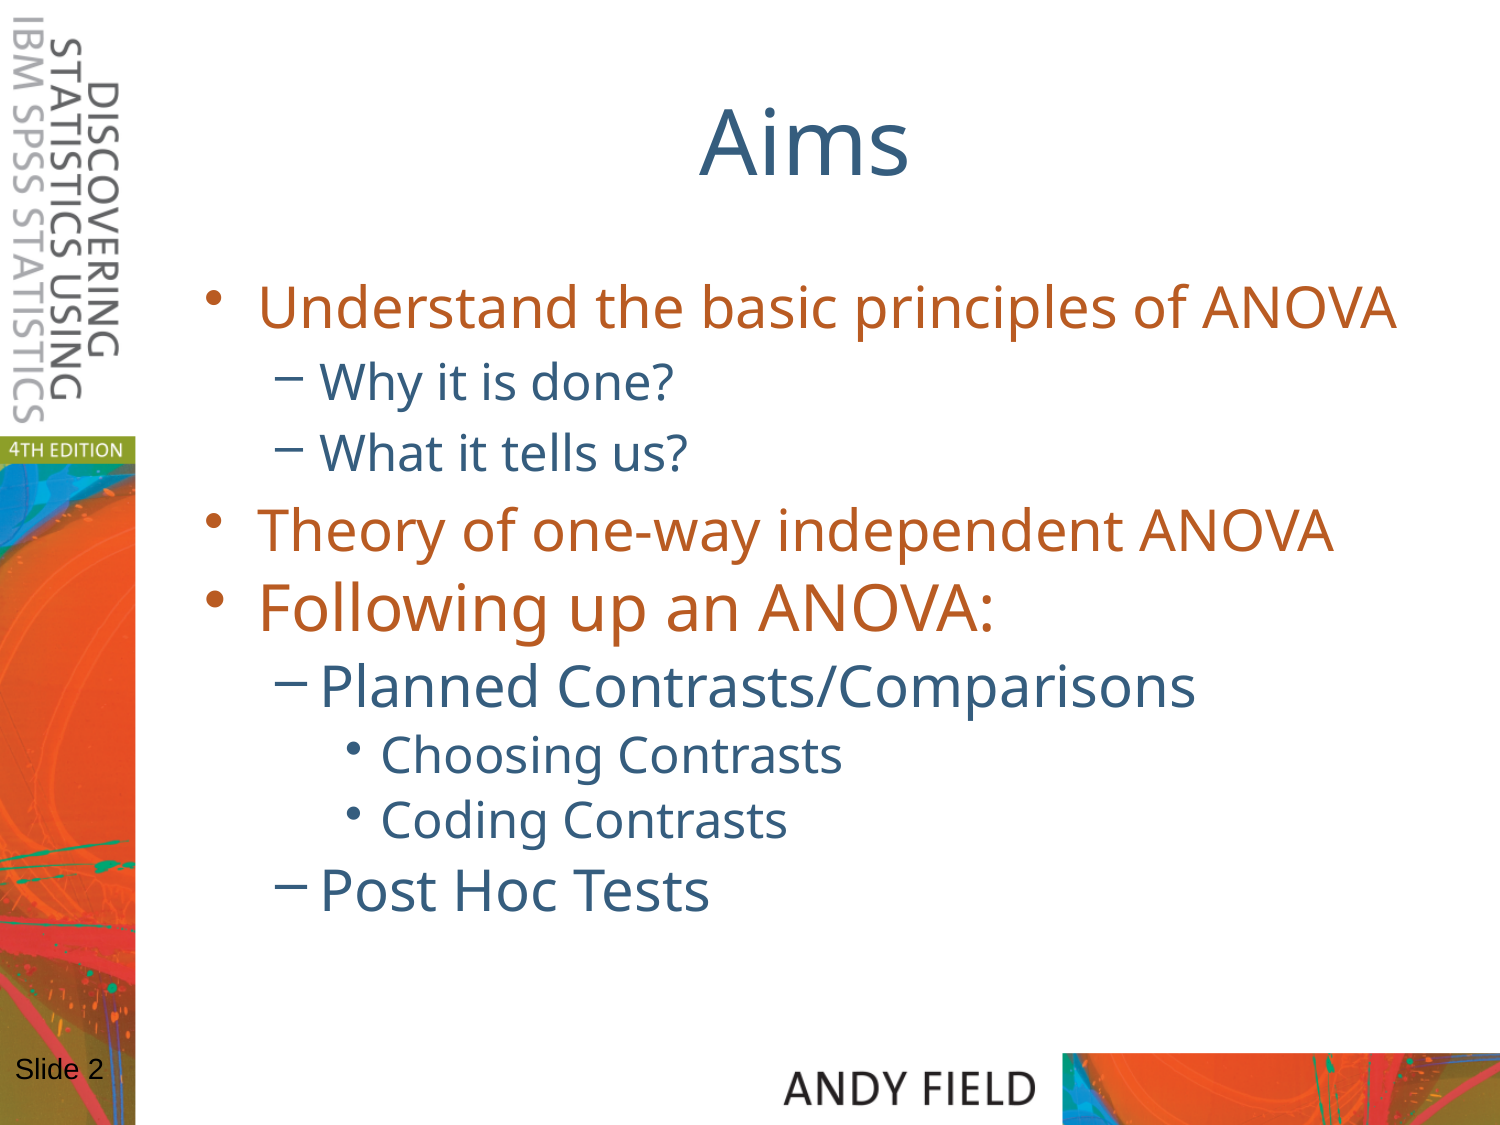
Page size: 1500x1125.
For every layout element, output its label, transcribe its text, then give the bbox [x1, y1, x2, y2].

list Understand the basic principles of ANOVA Why it is done? What it tells us? Theory of one-way independent ANOVA Following up an ANOVA: Planned Contrasts/Comparisons Choosing Contrasts Coding Contrasts Post Hoc Tests [189, 262, 1425, 1005]
slide_number Slide 2 [0, 1042, 141, 1103]
title Aims [187, 45, 1425, 233]
